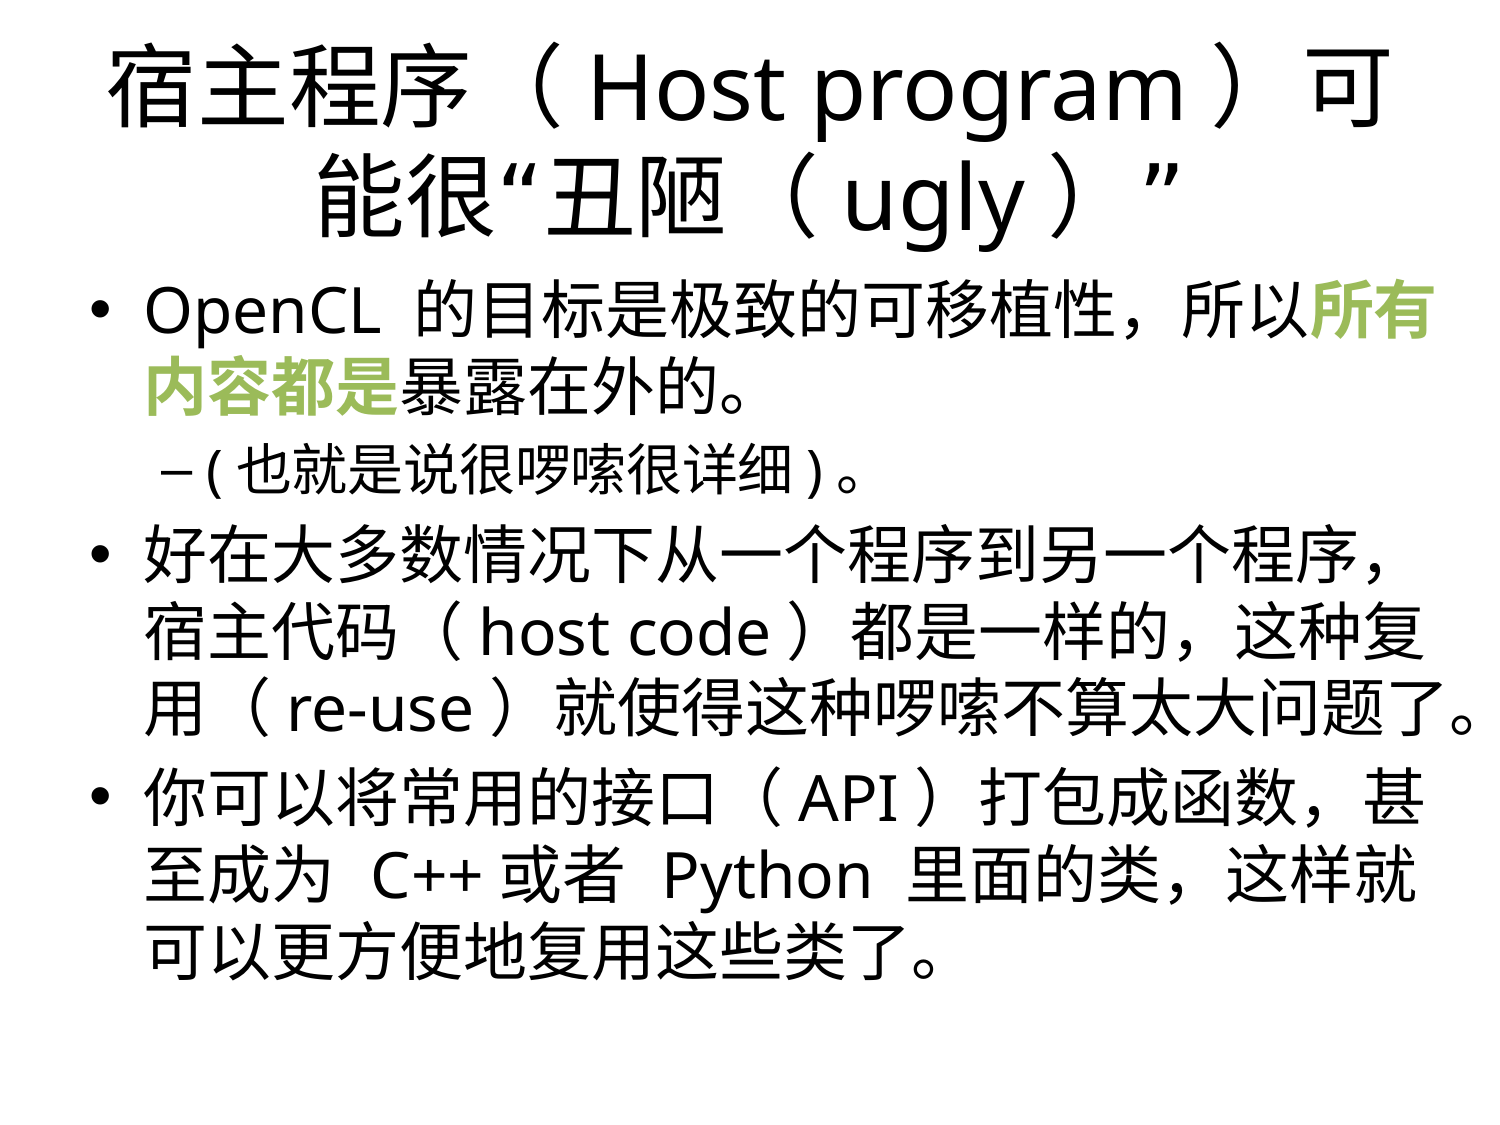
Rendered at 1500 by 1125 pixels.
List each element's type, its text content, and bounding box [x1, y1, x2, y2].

text_box 宿主程序（Host program）可能很“丑陋（ugly）” [74, 45, 1425, 233]
text_box OpenCL 的目标是极致的可移植性，所以所有内容都是暴露在外的。 (也就是说很啰嗦很详细)。 好在大多数情况下从一个程序到另一个程序，宿主代码（host code）都是一样的，这种复用（re-use）就使得这种啰嗦不算太大问题了。 你可以将常用的接口（API）打包成函数，甚至成为 C++或者 Python 里面的类，这样就可以更方便地复用这些类了。 [75, 262, 1483, 1005]
